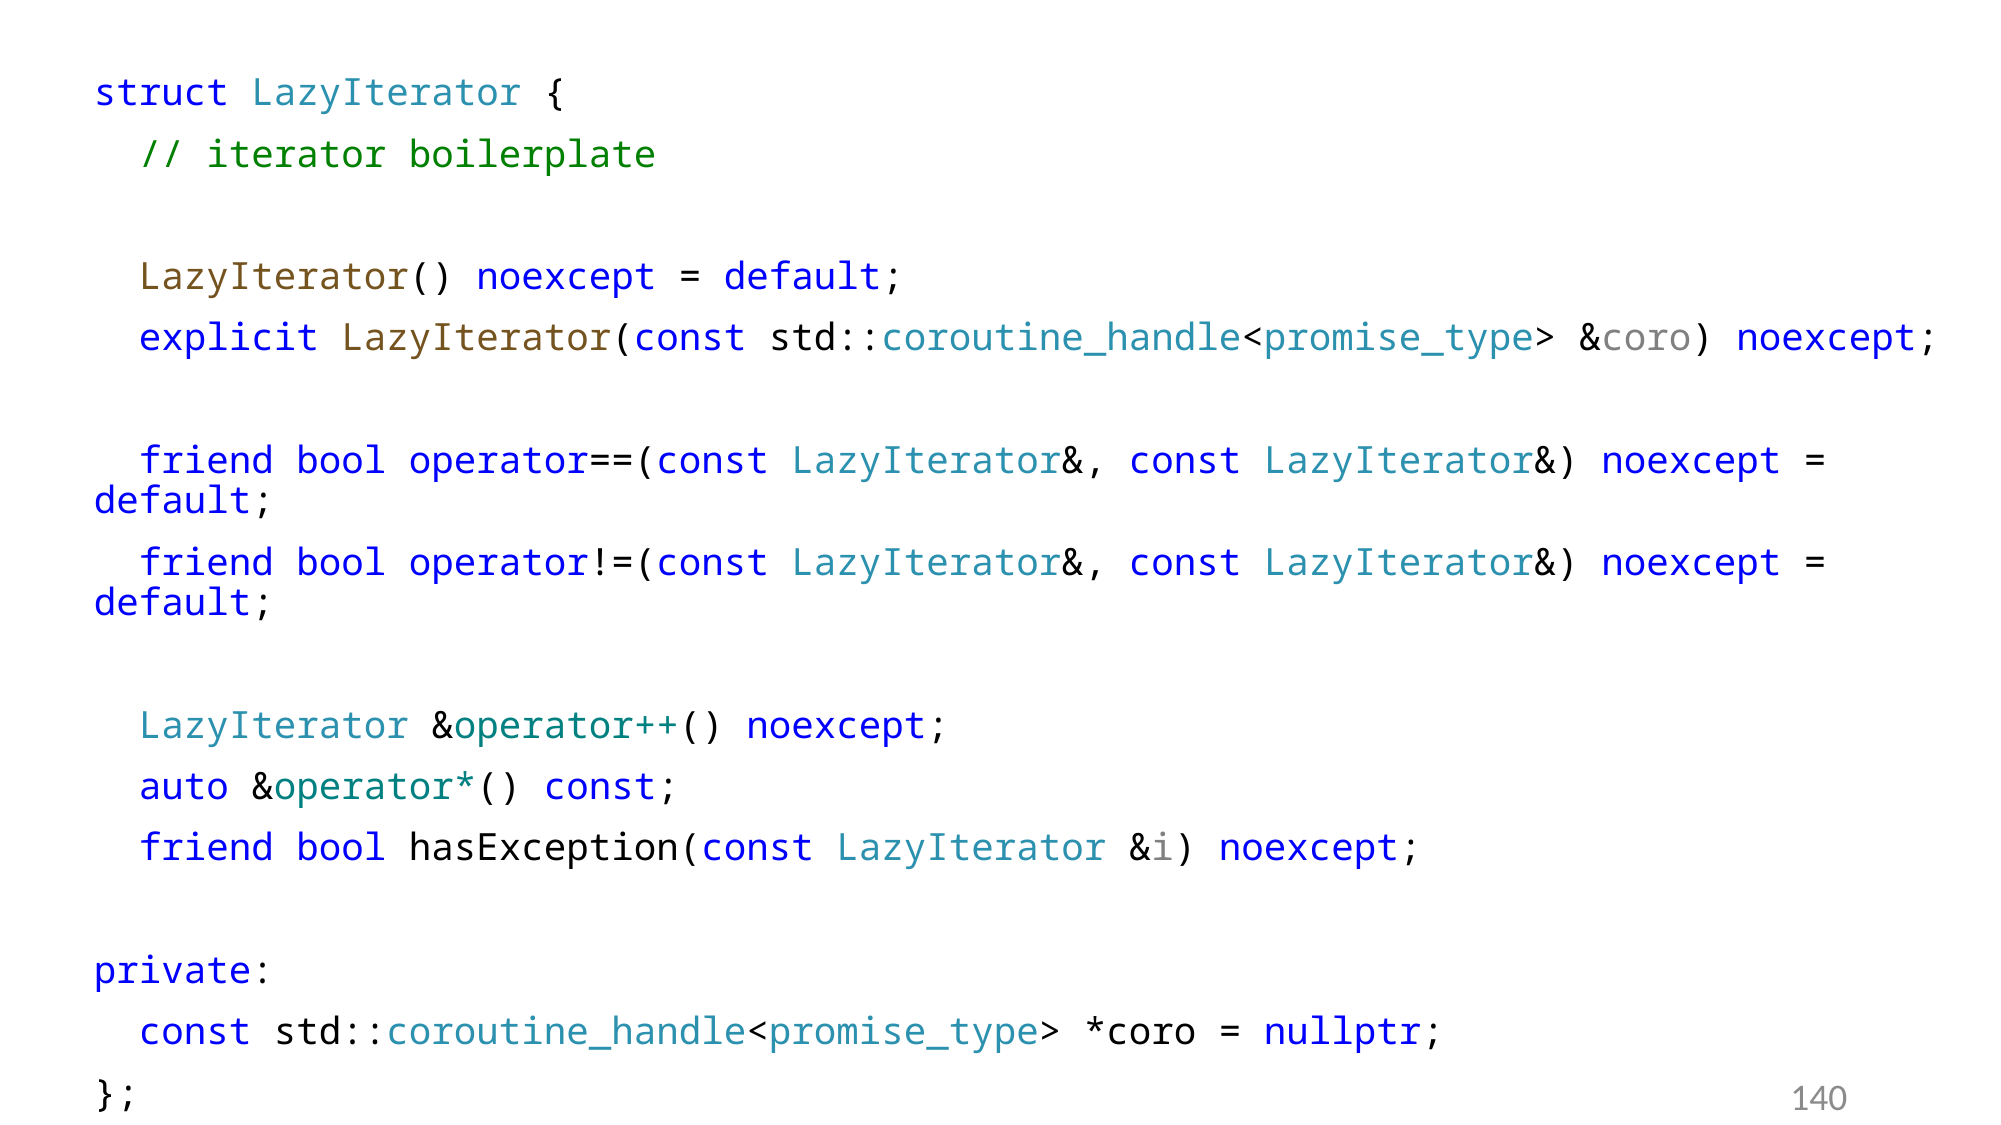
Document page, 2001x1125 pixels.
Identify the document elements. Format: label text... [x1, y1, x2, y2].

slide_number 140 [1412, 1065, 1863, 1125]
list struct LazyIterator { // iterator boilerplate LazyIterator() noexcept = default; explicit LazyIterator(const std::coroutine_handle<promise_type> &coro) noexcept; friend bool operator==(const LazyIterator&, const LazyIterator&) noexcept = default; friend bool operator!=(const LazyIterator&, const LazyIterator&) noexcept = default; LazyIterator &operator++() noexcept; auto &operator*() const; friend bool hasException(const LazyIterator &i) noexcept; private: const std::coroutine_handle<promise_type> *coro = nullptr; }; [78, 0, 2000, 1125]
